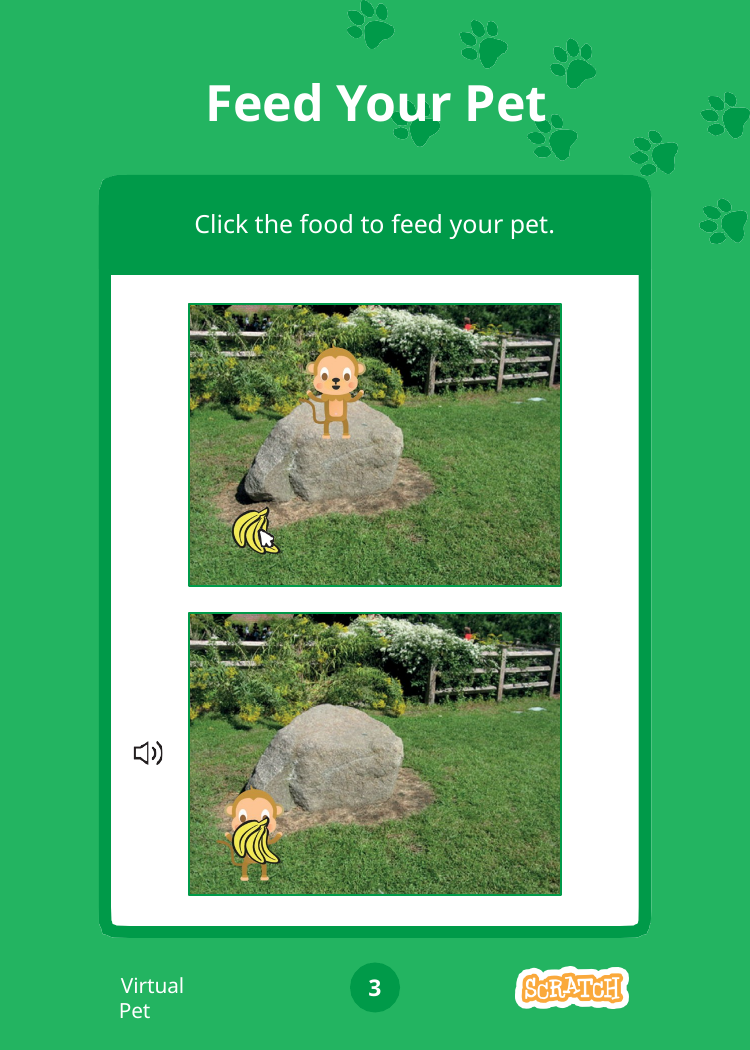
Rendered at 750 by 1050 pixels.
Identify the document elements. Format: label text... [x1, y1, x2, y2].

title Feed Your Pet [81, 71, 673, 146]
text_box [515, 966, 629, 1009]
text_box [188, 613, 562, 896]
text_box 3 [366, 973, 384, 1001]
text_box [105, 181, 645, 269]
text_box [257, 528, 275, 548]
text_box [133, 741, 149, 765]
text_box [0, 0, 750, 1050]
text_box [350, 962, 401, 1013]
text_box Click the food to feed your pet. [118, 208, 630, 250]
text_box [98, 0, 750, 938]
text_box [188, 303, 562, 586]
text_box [151, 741, 163, 765]
text_box Virtual Pet [118, 972, 222, 996]
